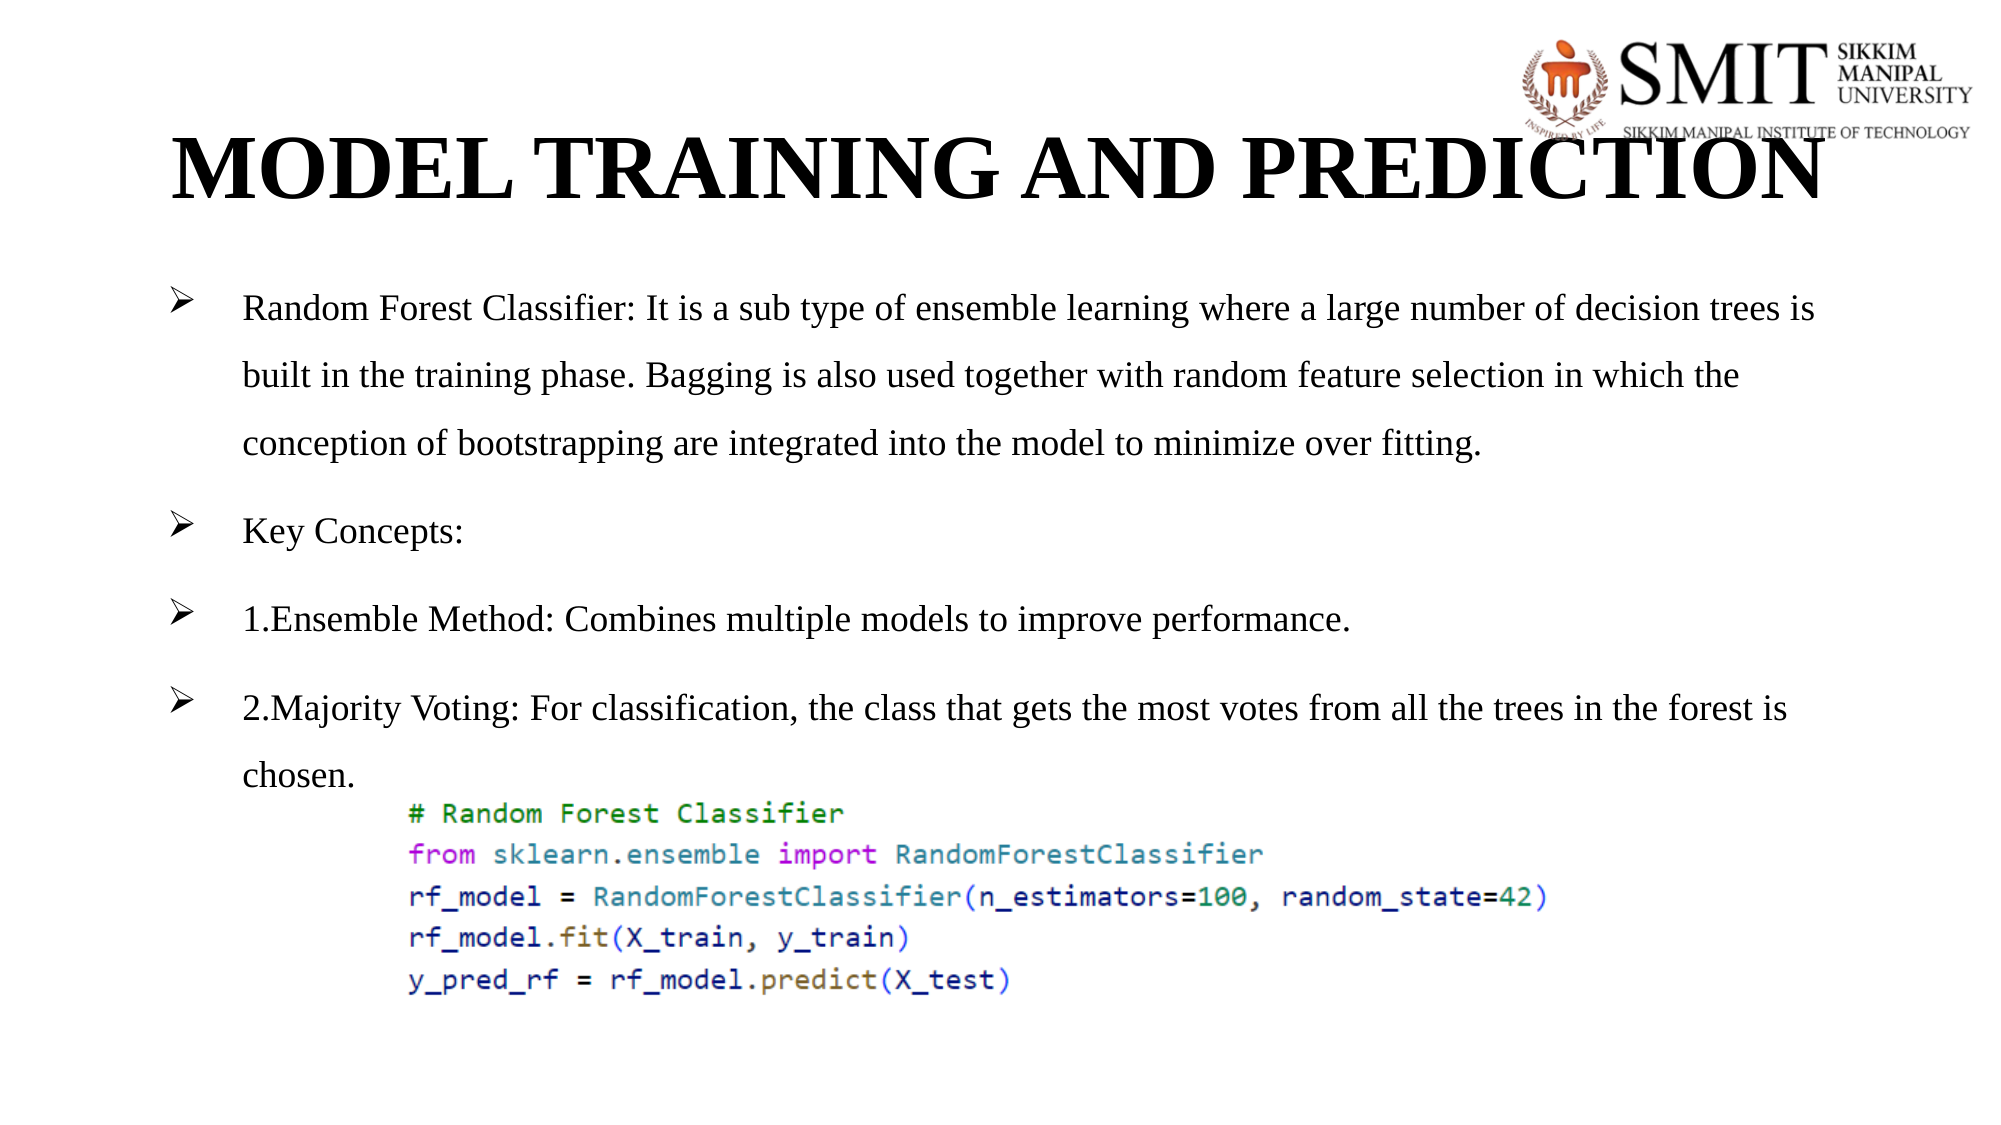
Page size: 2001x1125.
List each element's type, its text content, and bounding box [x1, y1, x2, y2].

picture [1521, 34, 1977, 144]
picture [401, 791, 1591, 998]
list Random Forest Classifier: It is a sub type of ensemble learning where a large number of decision trees is built in the training phase. Bagging is also used together with random feature selection in which the conception of bootstrapping are integrated into the model to minimize over fitting. Key Concepts: 1.Ensemble Method: Combines multiple models to improve performance. 2.Majority Voting: For classification, the class that gets the most votes from all the trees in the forest is chosen. [133, 252, 1859, 967]
title MODEL TRAINING AND PREDICTION [137, 59, 1863, 278]
